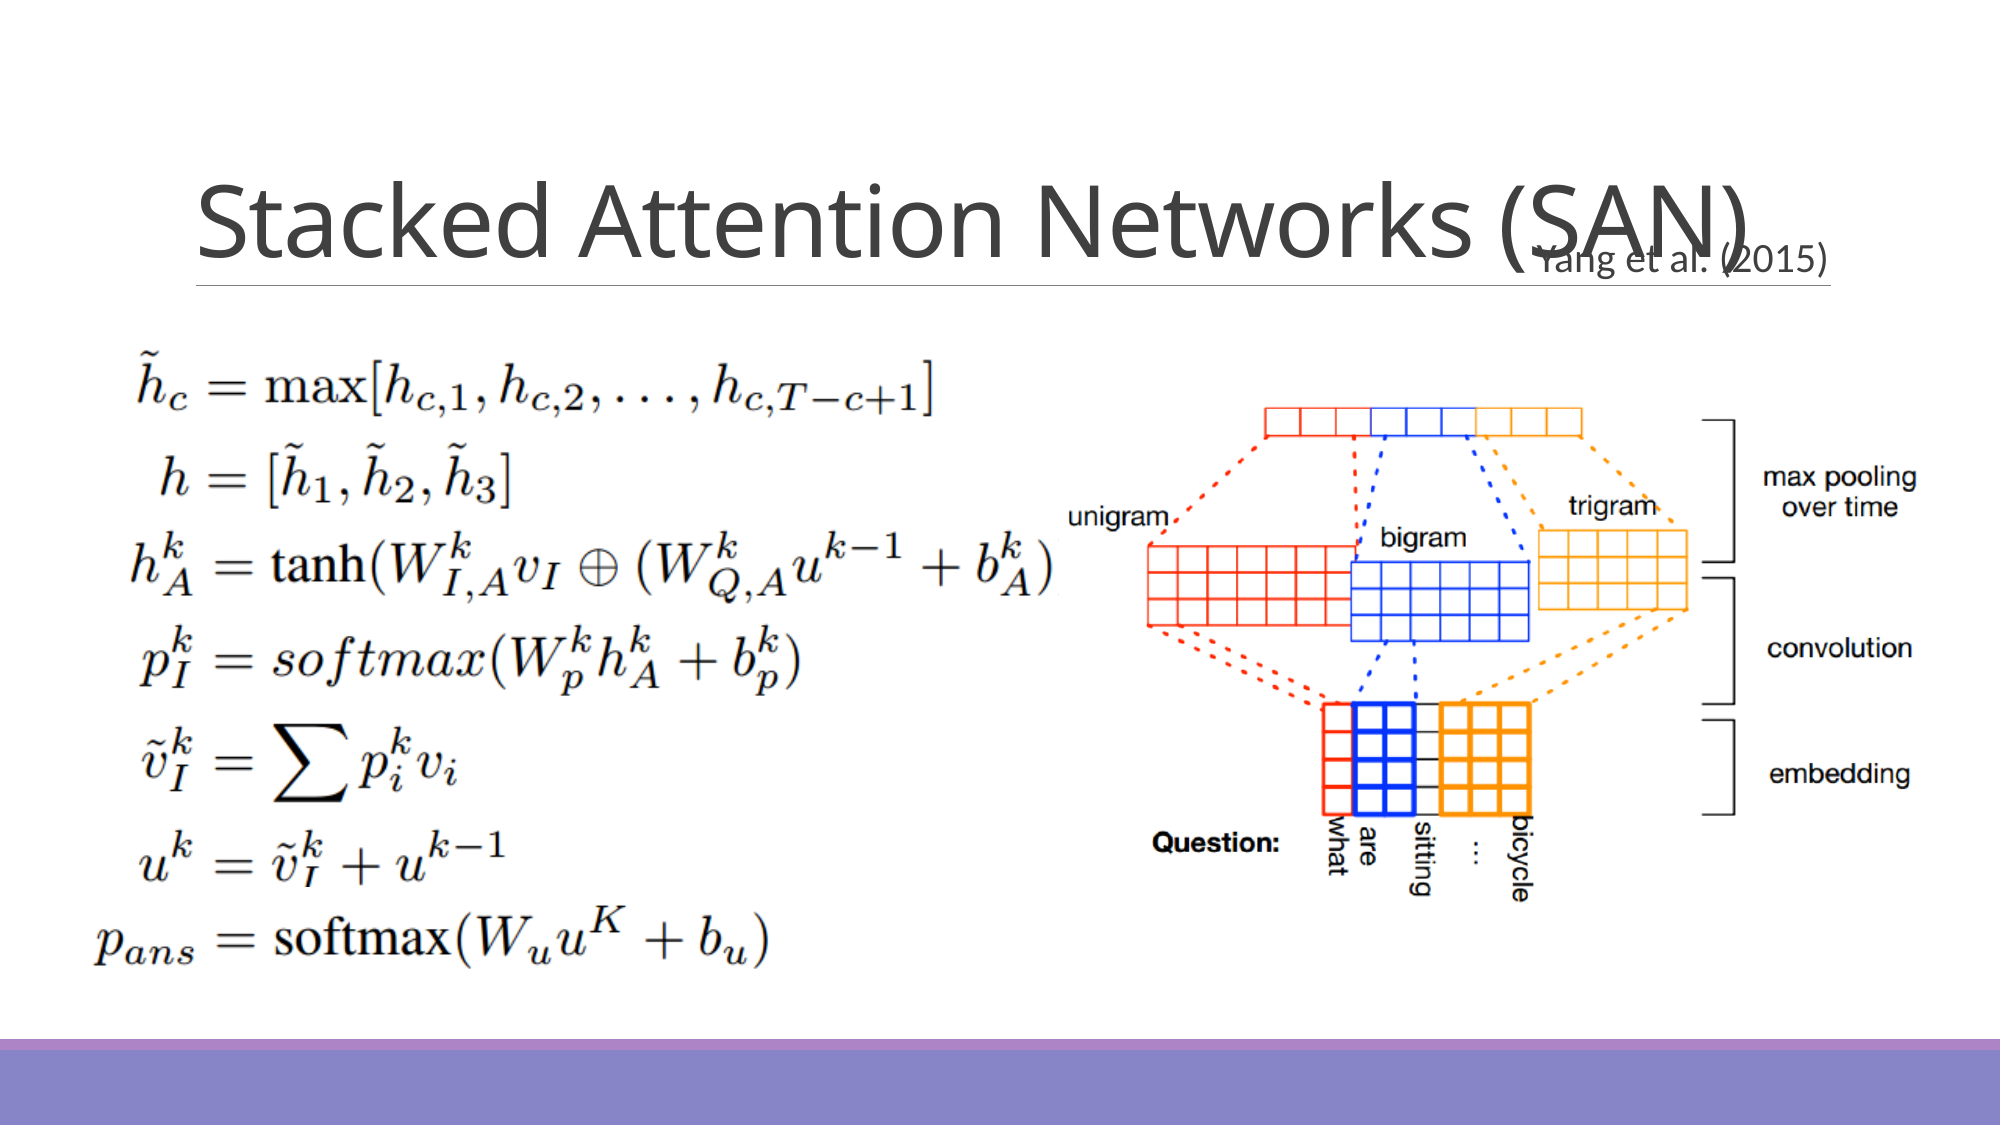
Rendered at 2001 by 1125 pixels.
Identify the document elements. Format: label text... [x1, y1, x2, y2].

text_box Yang et al. (2015) [1536, 228, 1879, 313]
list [1058, 392, 1924, 910]
picture [73, 334, 1091, 1002]
title Stacked Attention Networks (SAN) [180, 47, 1830, 285]
